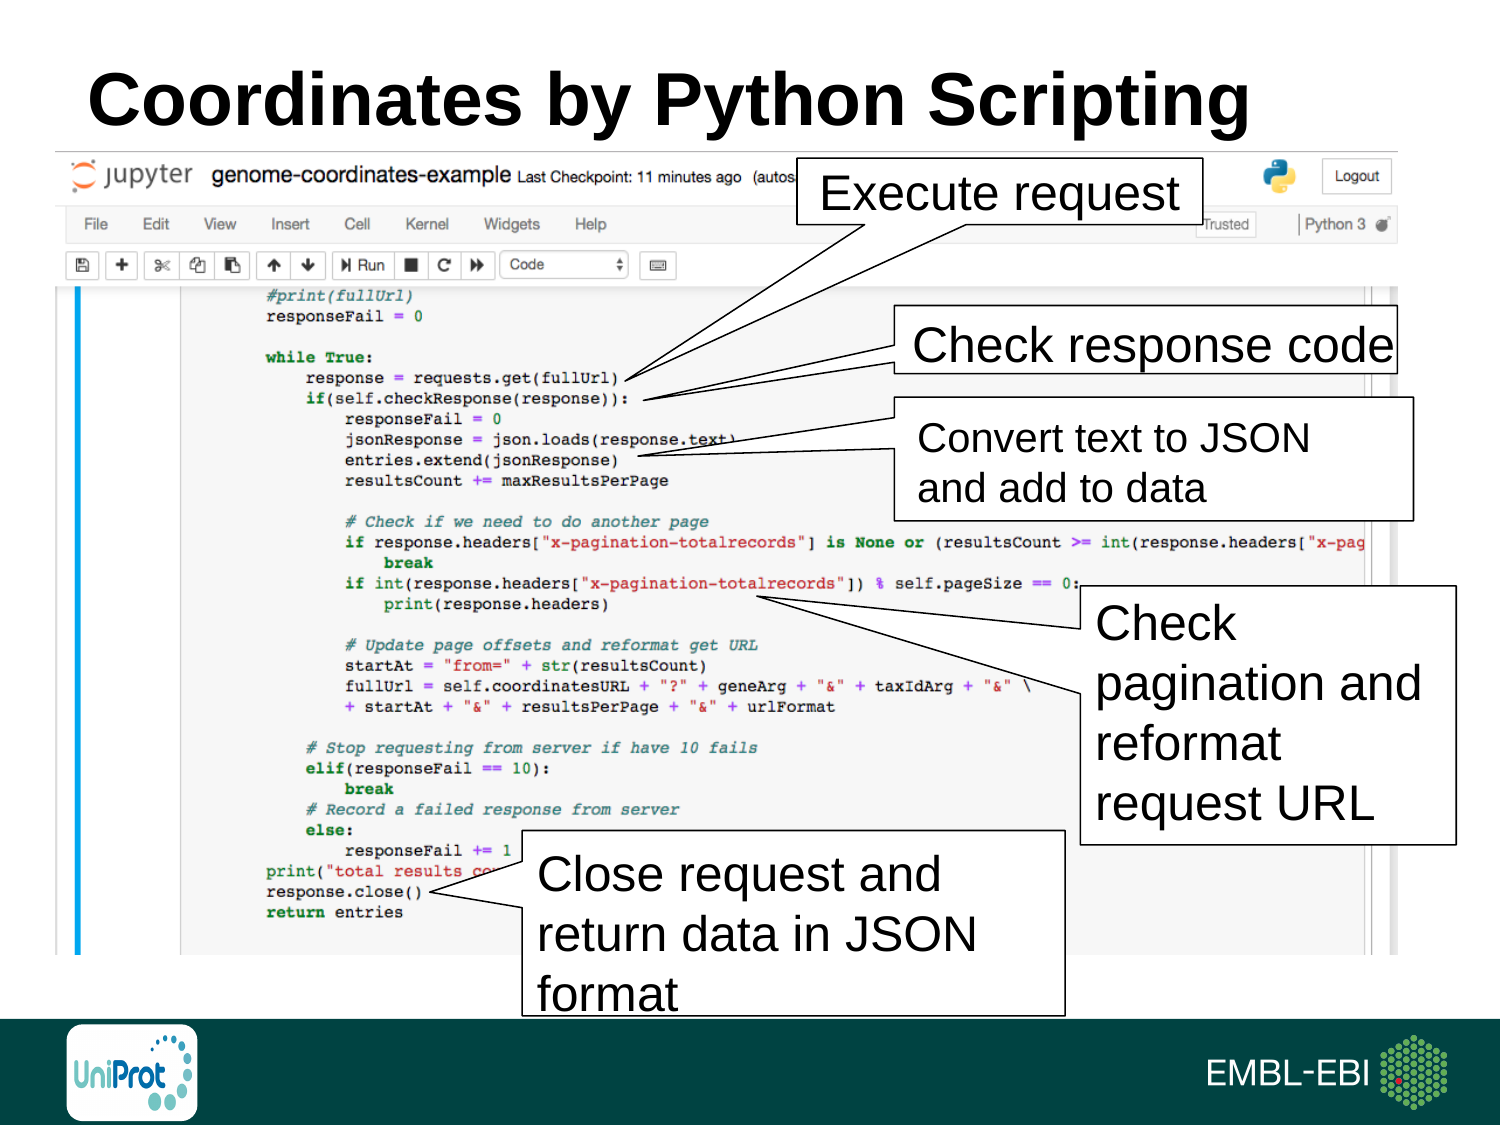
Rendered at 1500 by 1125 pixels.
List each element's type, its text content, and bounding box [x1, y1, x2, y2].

picture [1208, 1035, 1447, 1110]
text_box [521, 830, 1066, 1032]
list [55, 151, 1399, 955]
title Coordinates by Python Scripting [87, 50, 1425, 175]
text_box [894, 396, 1414, 522]
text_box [66, 1024, 198, 1122]
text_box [1080, 582, 1457, 846]
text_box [796, 152, 1203, 229]
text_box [894, 304, 1414, 382]
